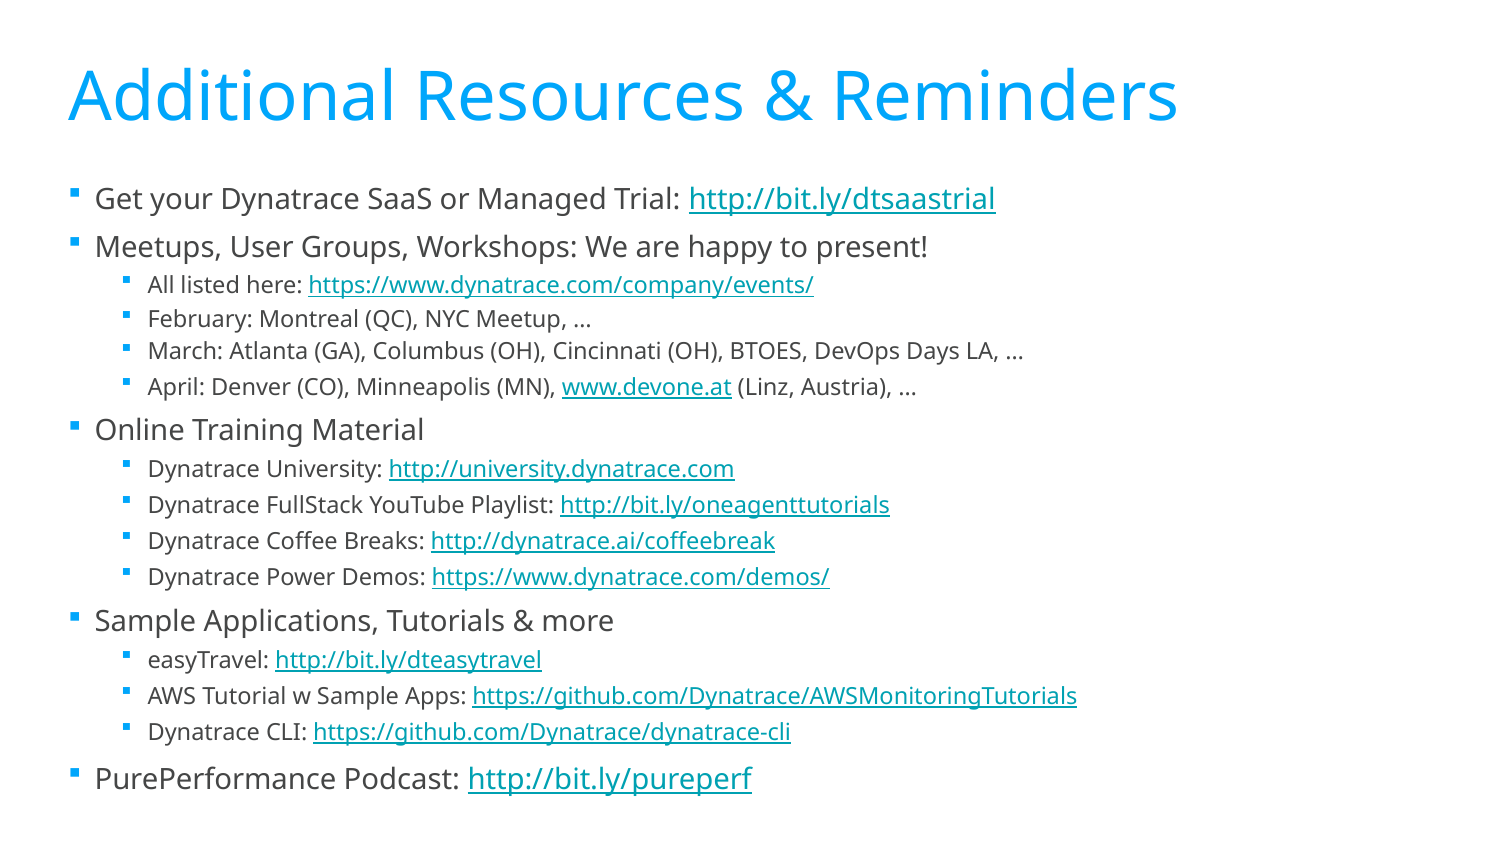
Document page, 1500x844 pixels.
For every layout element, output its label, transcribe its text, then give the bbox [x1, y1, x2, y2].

title Additional Resources & Reminders [53, 53, 1447, 147]
list Get your Dynatrace SaaS or Managed Trial: http://bit.ly/dtsaastrial Meetups, User Groups, Workshops: We are happy to present! All listed here: https://www.dynatrace.com/company/events/ February: Montreal (QC), NYC Meetup, … March: Atlanta (GA), Columbus (OH), Cincinnati (OH), BTOES, DevOps Days LA, … April: Denver (CO), Minneapolis (MN), www.devone.at (Linz, Austria), … Online Training Material Dynatrace University: http://university.dynatrace.com Dynatrace FullStack YouTube Playlist: http://bit.ly/oneagenttutorials Dynatrace Coffee Breaks: http://dynatrace.ai/coffeebreak Dynatrace Power Demos: https://www.dynatrace.com/demos/ Sample Applications, Tutorials & more easyTravel: http://bit.ly/dteasytravel AWS Tutorial w Sample Apps: https://github.com/Dynatrace/AWSMonitoringTutorials Dynatrace CLI: https://github.com/Dynatrace/dynatrace-cli PurePerformance Podcast: http://bit.ly/pureperf [53, 173, 1447, 812]
